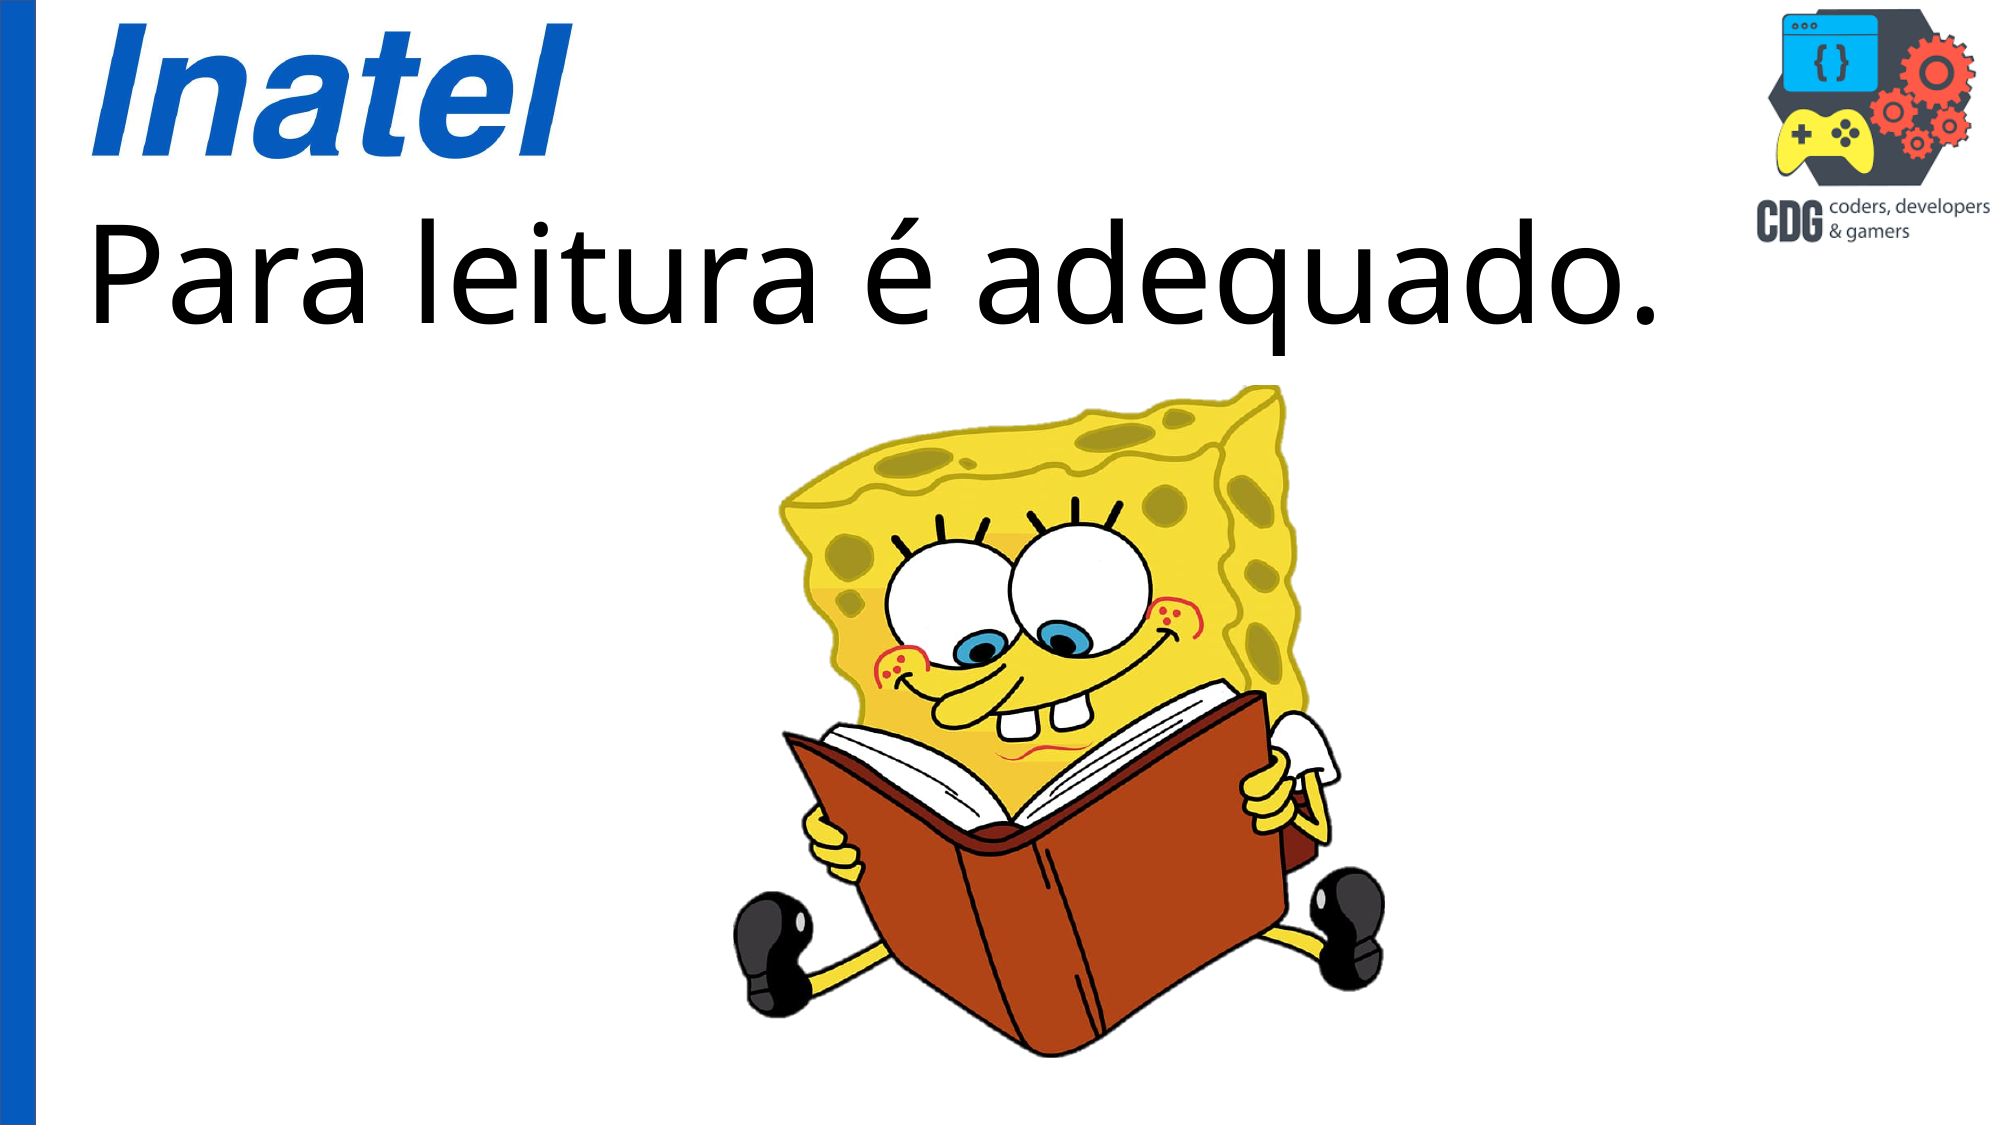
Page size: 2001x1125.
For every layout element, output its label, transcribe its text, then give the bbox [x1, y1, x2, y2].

picture [733, 382, 1385, 1059]
picture [91, 23, 573, 159]
text_box Para leitura é adequado. [68, 178, 2000, 359]
picture [1745, 0, 2000, 178]
